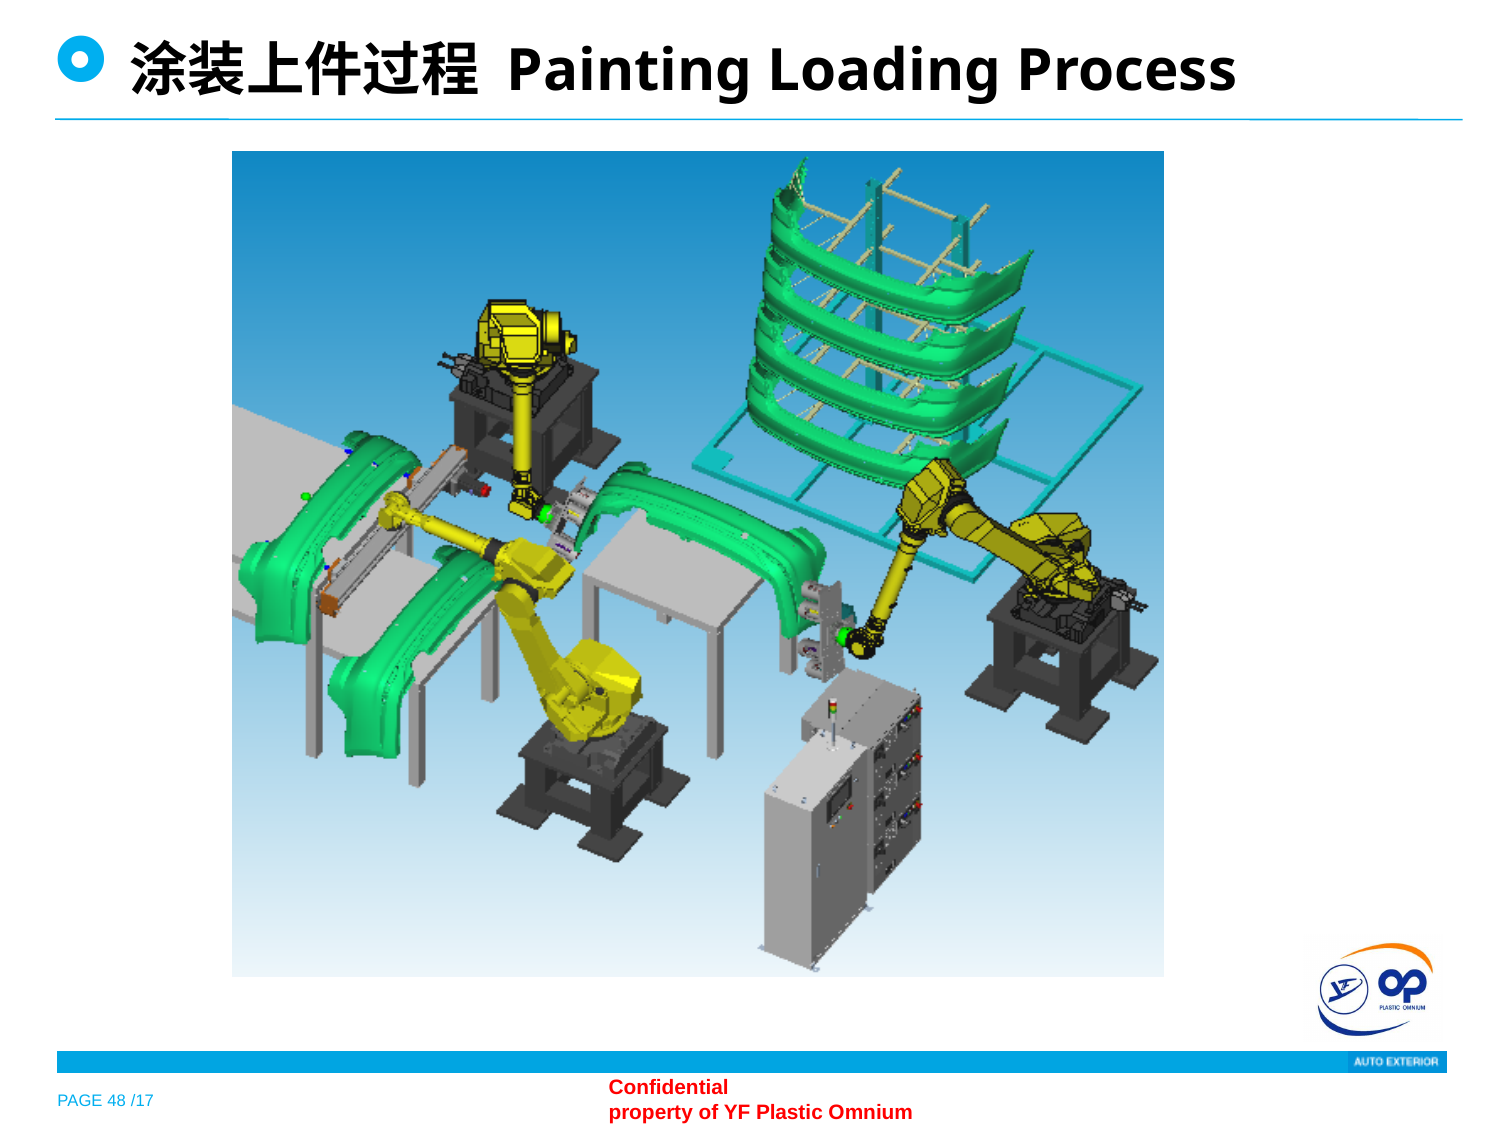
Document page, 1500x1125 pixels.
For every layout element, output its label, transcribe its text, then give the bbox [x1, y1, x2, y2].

picture [1387, 1057, 1437, 1066]
picture [232, 154, 1164, 978]
text_box 涂装上件过程 Painting Loading Process [37, 24, 1488, 95]
picture [1354, 1057, 1383, 1066]
text_box PAGE 48 /17 [57, 1072, 1263, 1111]
picture [1303, 934, 1443, 1042]
